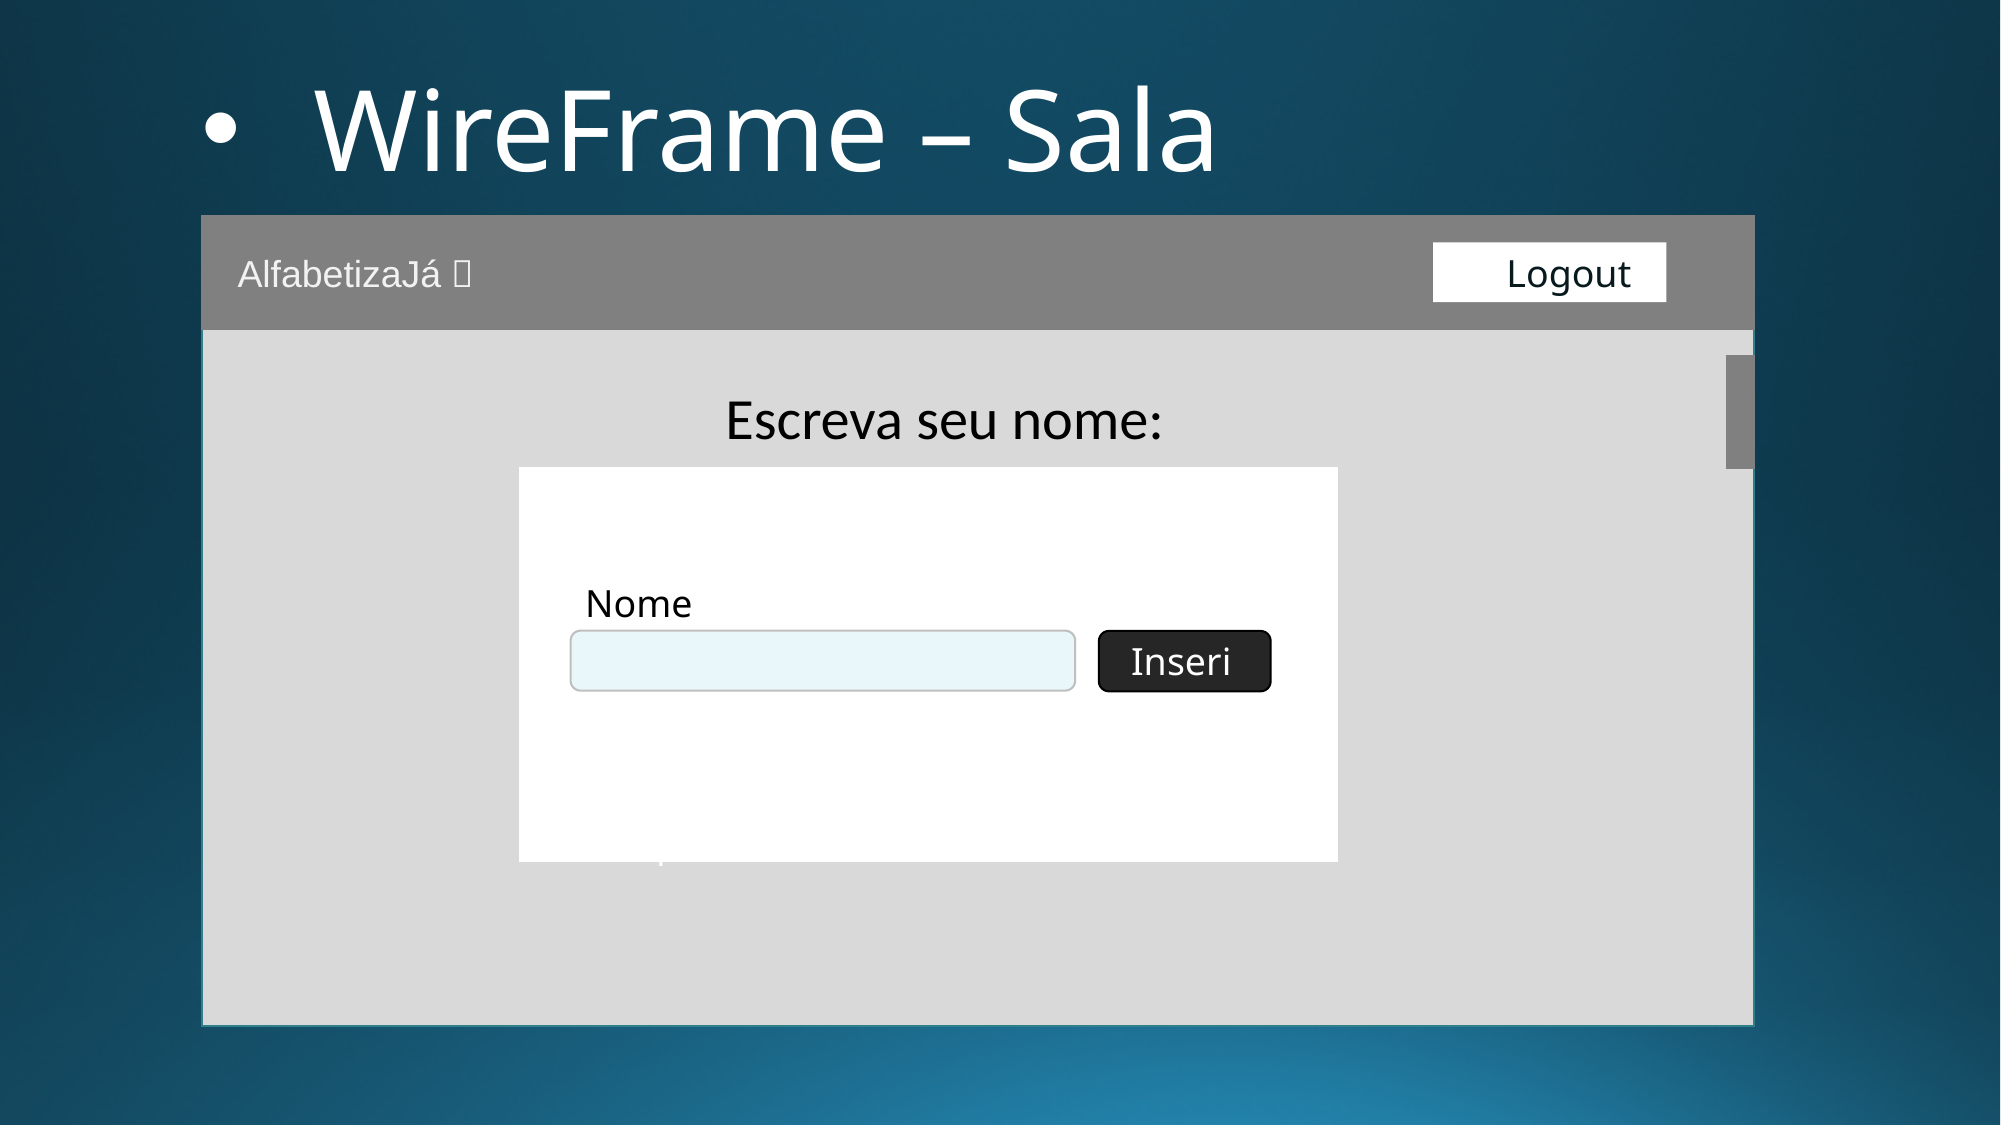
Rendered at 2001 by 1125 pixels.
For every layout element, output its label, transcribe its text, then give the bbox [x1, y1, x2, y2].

text_box AlfabetizaJá 📖 [222, 242, 669, 303]
text_box Inserir [1116, 630, 1254, 735]
text_box Escreva seu nome: [710, 373, 1215, 459]
text_box WireFrame – Sala [111, 51, 1566, 202]
text_box [1097, 629, 1272, 693]
text_box [519, 467, 1338, 862]
text_box [1726, 355, 1755, 469]
text_box [201, 330, 1755, 1027]
picture [0, 0, 2001, 1125]
text_box Logout [1433, 242, 1667, 303]
text_box [201, 215, 1755, 330]
text_box Entrar [641, 776, 779, 881]
text_box Nome [570, 572, 798, 633]
text_box [569, 629, 1077, 692]
